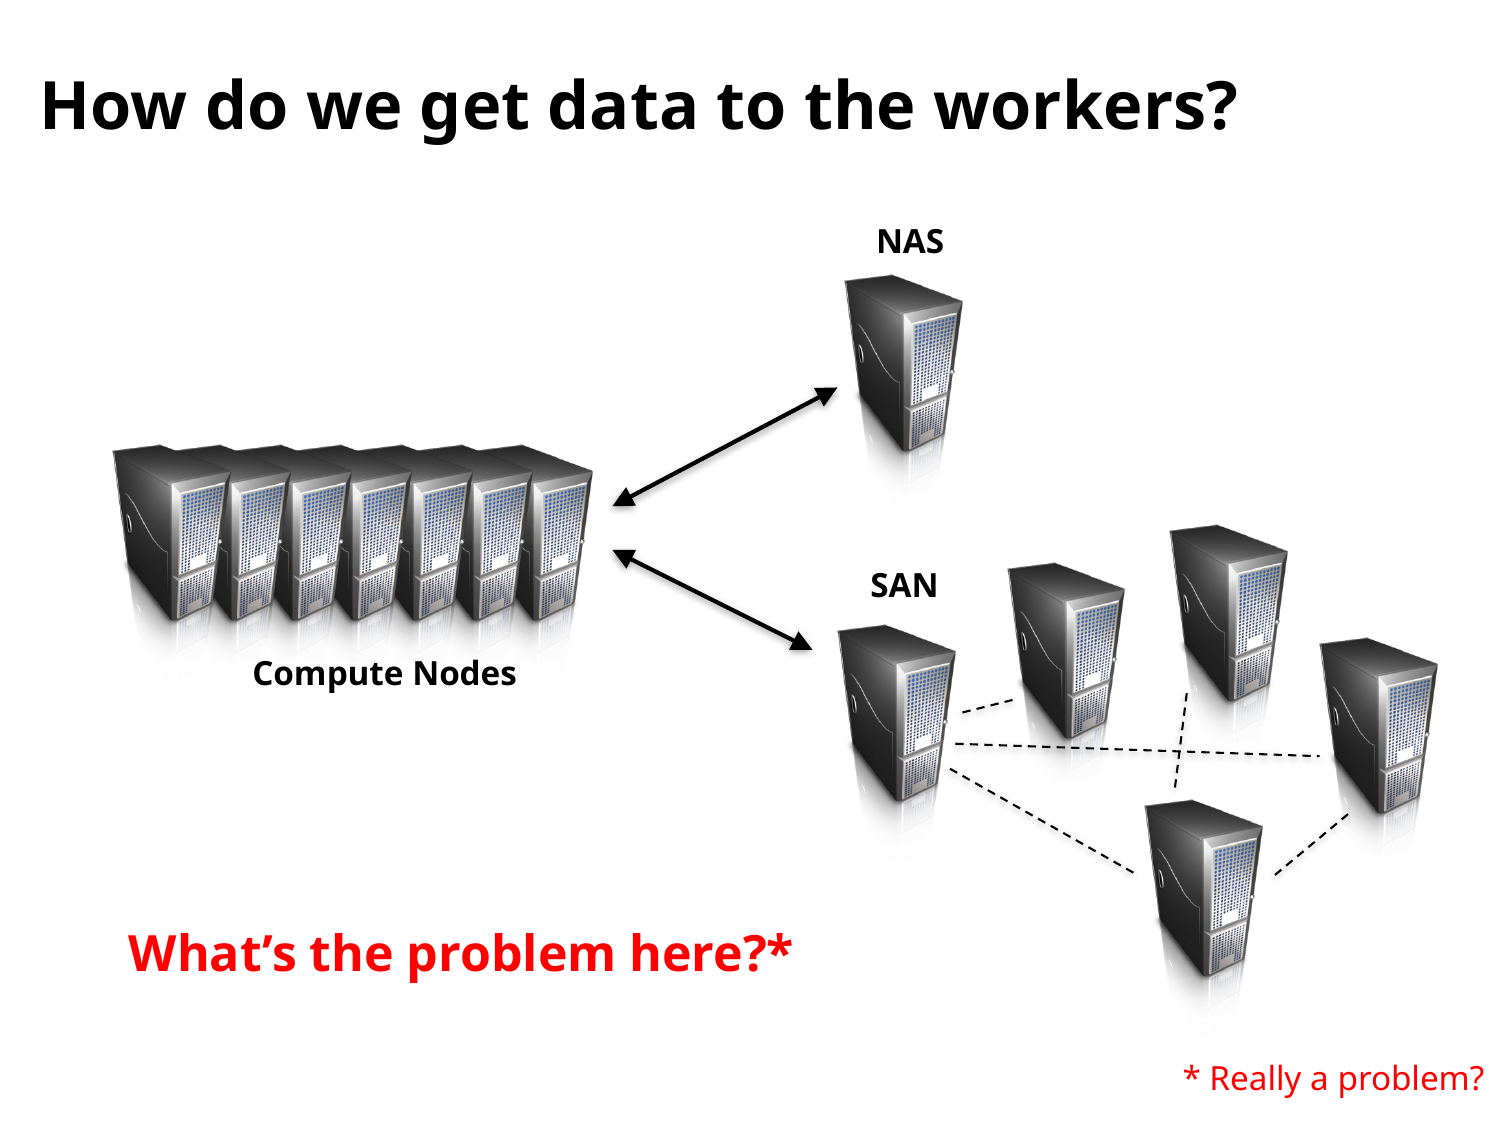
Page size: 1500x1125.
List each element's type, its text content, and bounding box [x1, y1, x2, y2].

text_box * Really a problem? [1167, 1049, 1500, 1105]
title How do we get data to the workers? [24, 18, 1451, 188]
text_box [612, 549, 813, 651]
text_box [612, 387, 838, 507]
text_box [844, 212, 966, 513]
picture [112, 444, 594, 683]
text_box What’s the problem here?* [114, 913, 810, 989]
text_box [837, 524, 1438, 1038]
text_box Compute Nodes [237, 691, 533, 700]
